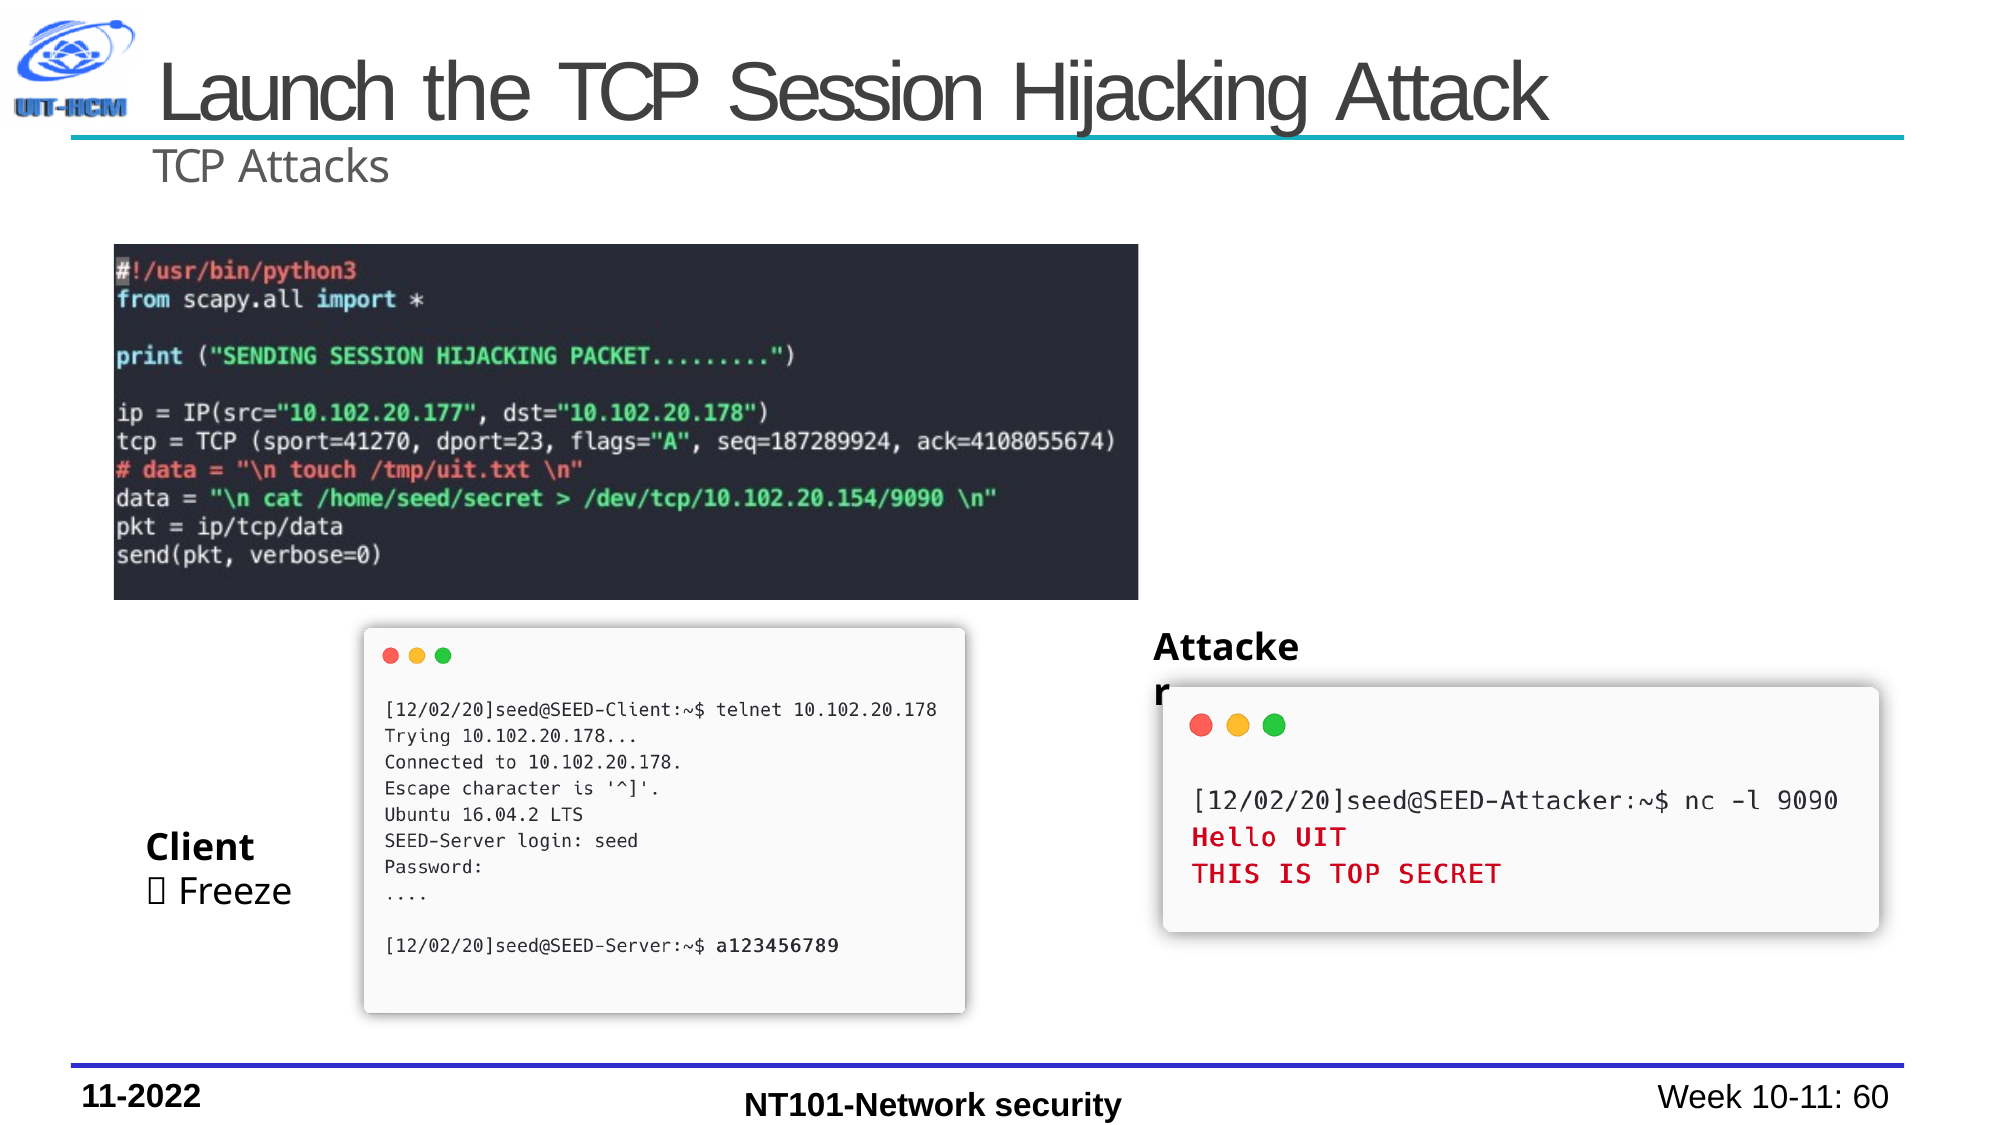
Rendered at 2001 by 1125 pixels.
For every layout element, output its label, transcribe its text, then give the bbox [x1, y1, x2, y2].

text_box [1115, 647, 1926, 972]
text_box Client  Freeze [143, 821, 305, 912]
picture [0, 8, 150, 127]
text_box [330, 599, 1000, 1042]
text_box Attacker [1151, 620, 1317, 713]
title Launch the TCP Session Hijacking Attack TCP Attacks [150, 17, 1649, 209]
text_box [113, 244, 1139, 600]
